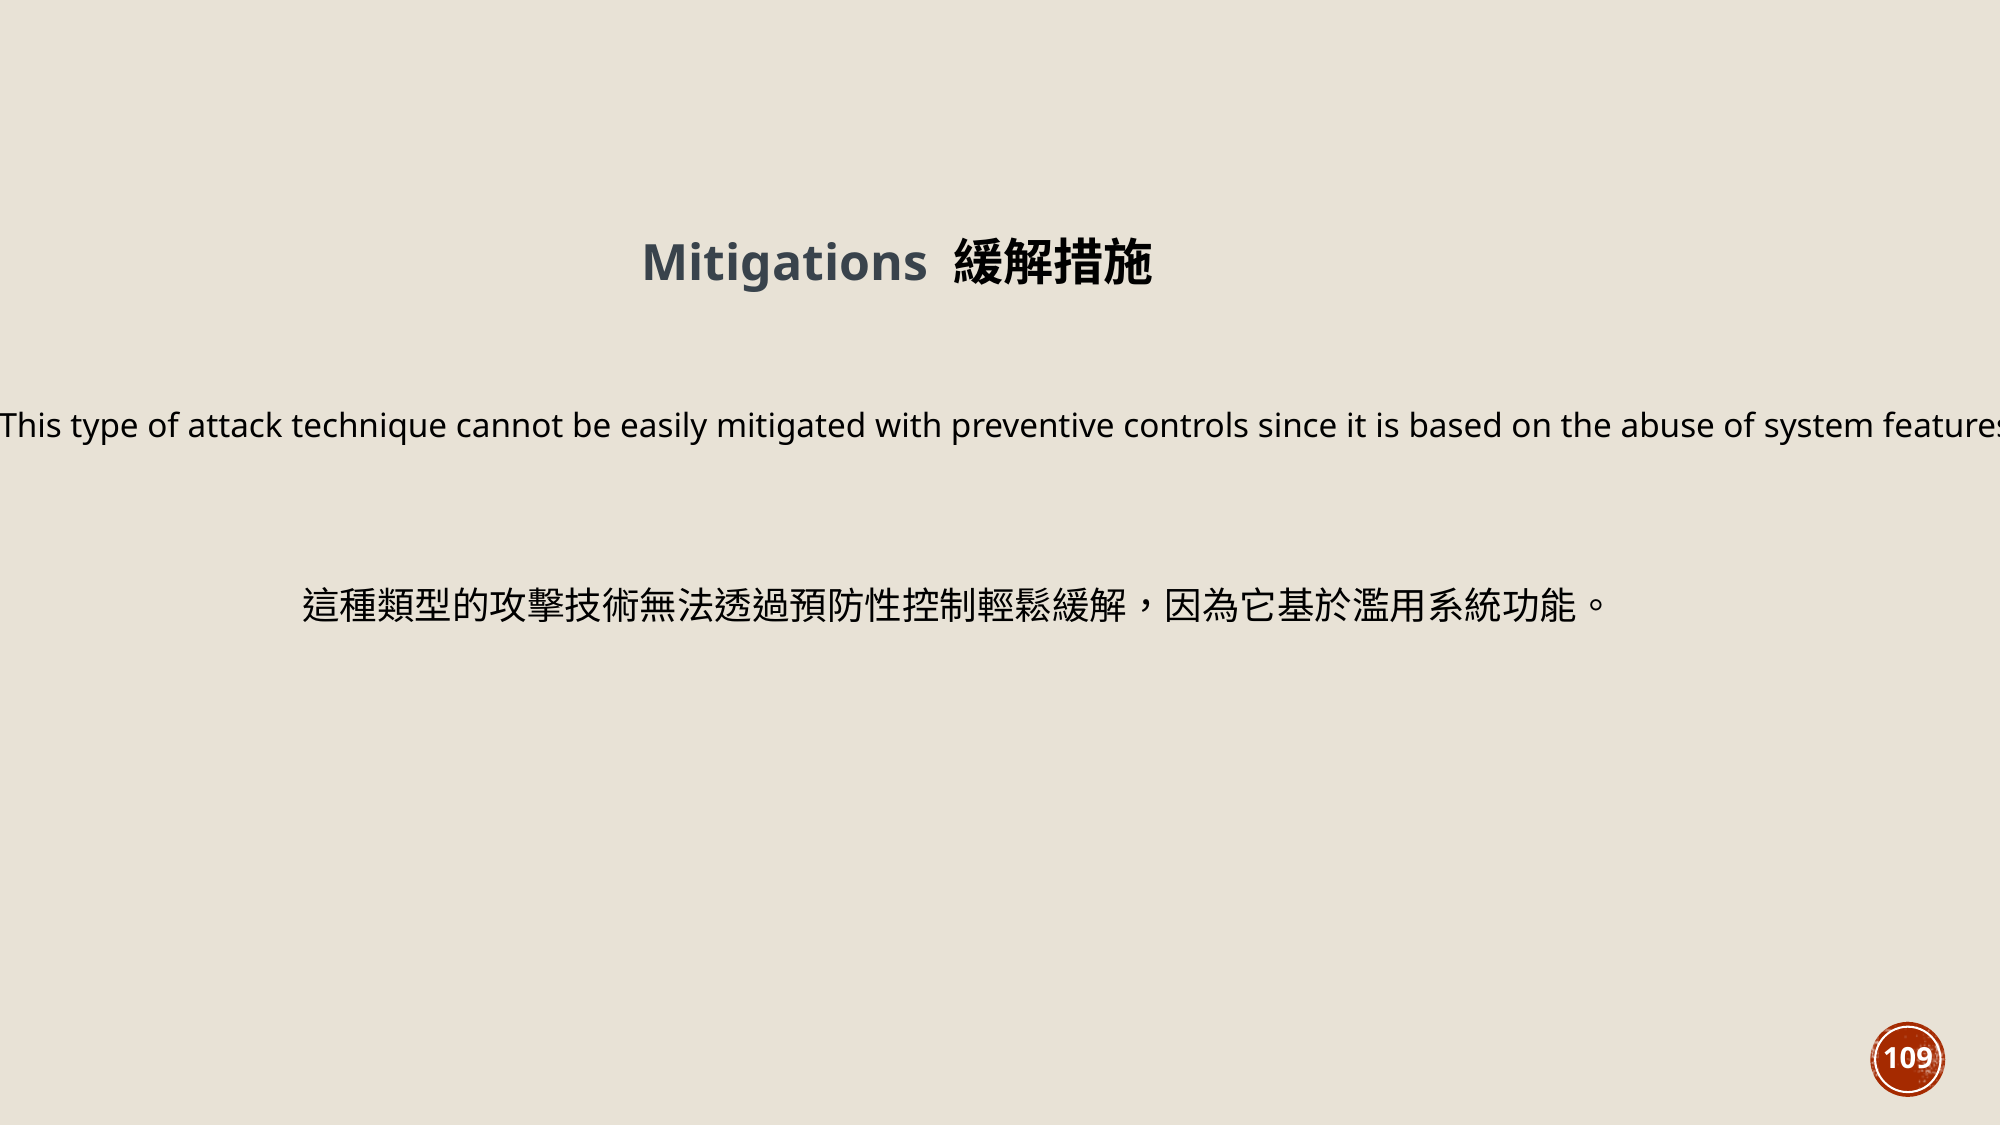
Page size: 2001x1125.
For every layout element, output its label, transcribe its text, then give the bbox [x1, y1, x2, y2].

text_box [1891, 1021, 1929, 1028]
text_box 這種類型的攻擊技術無法透過預防性控制輕鬆緩解，因為它基於濫用系統功能。 [287, 574, 1630, 634]
slide_number 109 [1855, 1028, 1961, 1089]
text_box This type of attack technique cannot be easily mitigated with preventive controls since it is based on the abuse of system features. [0, 397, 2000, 452]
text_box Mitigations 緩解措施 [626, 222, 1168, 298]
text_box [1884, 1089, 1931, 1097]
